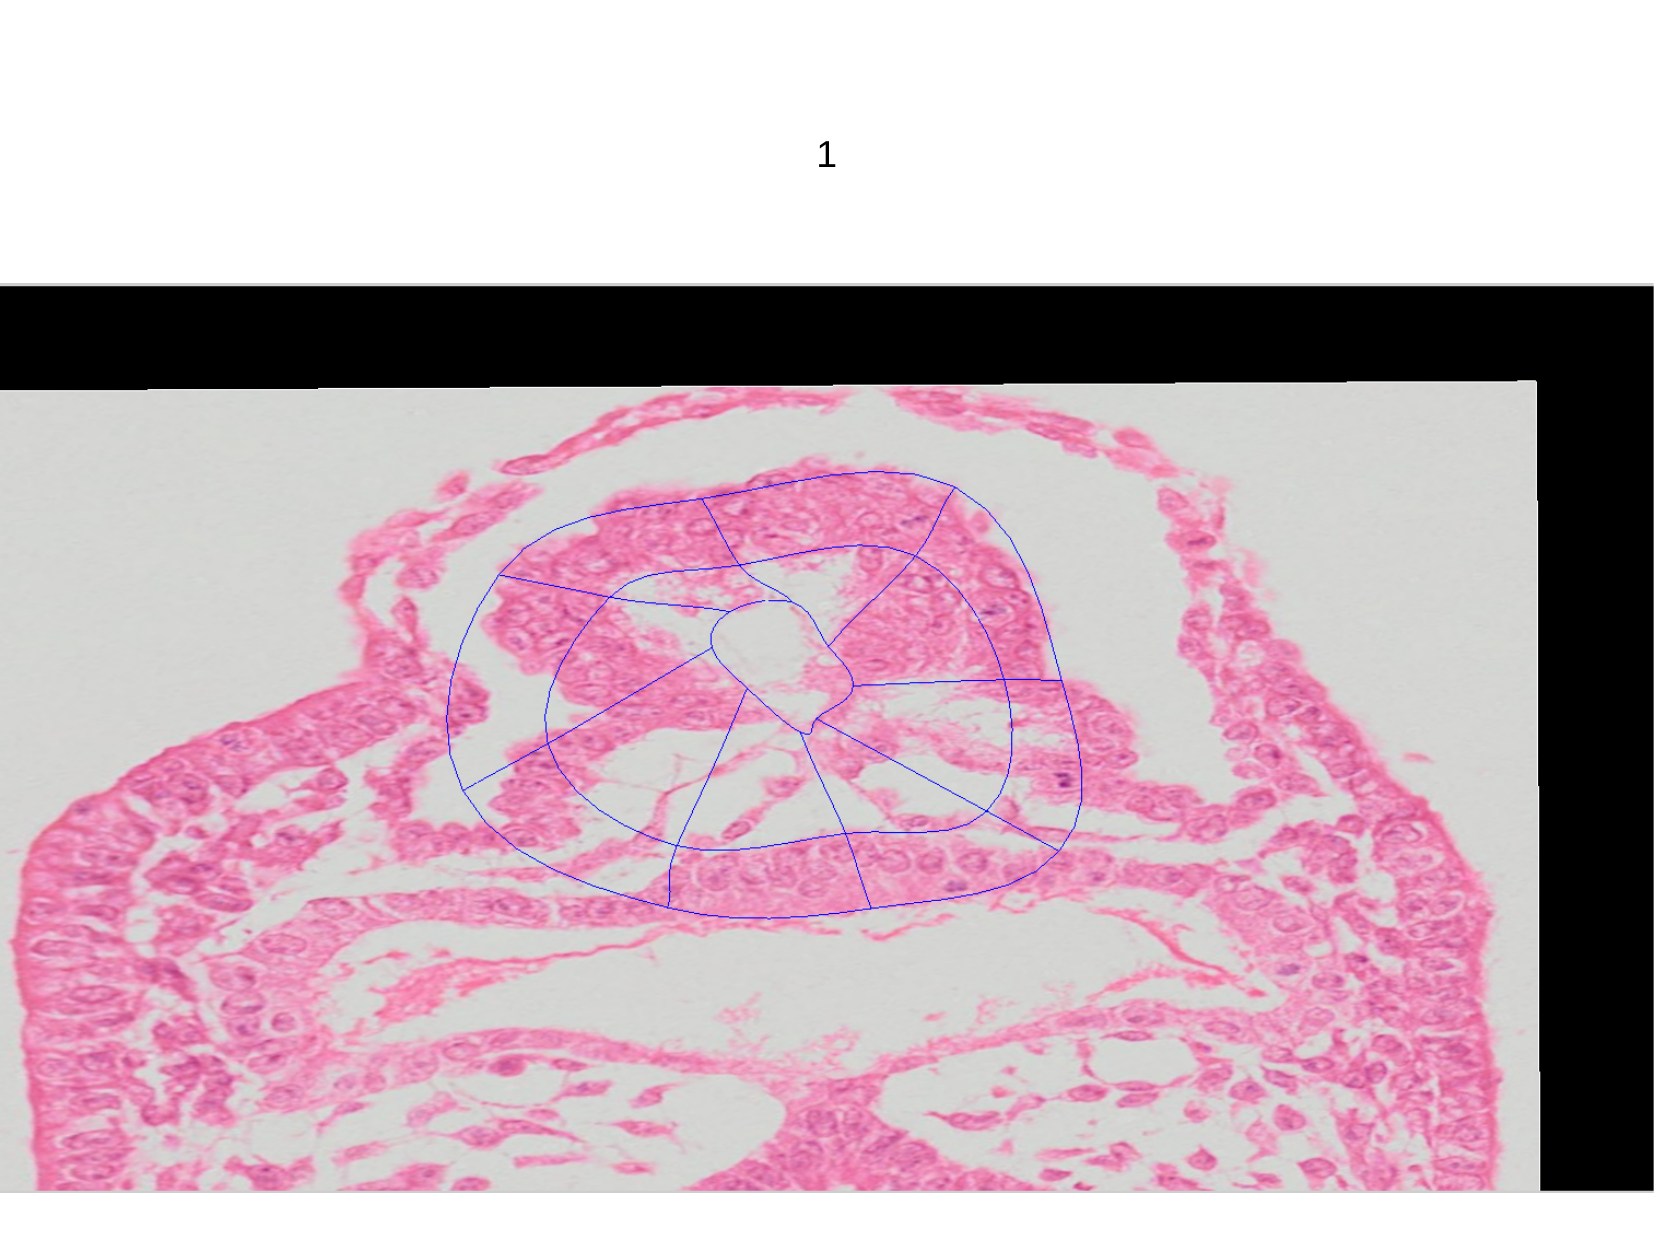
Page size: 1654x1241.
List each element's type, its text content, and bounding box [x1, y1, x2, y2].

text_box 1 [82, 49, 1571, 257]
picture [0, 283, 1654, 1193]
